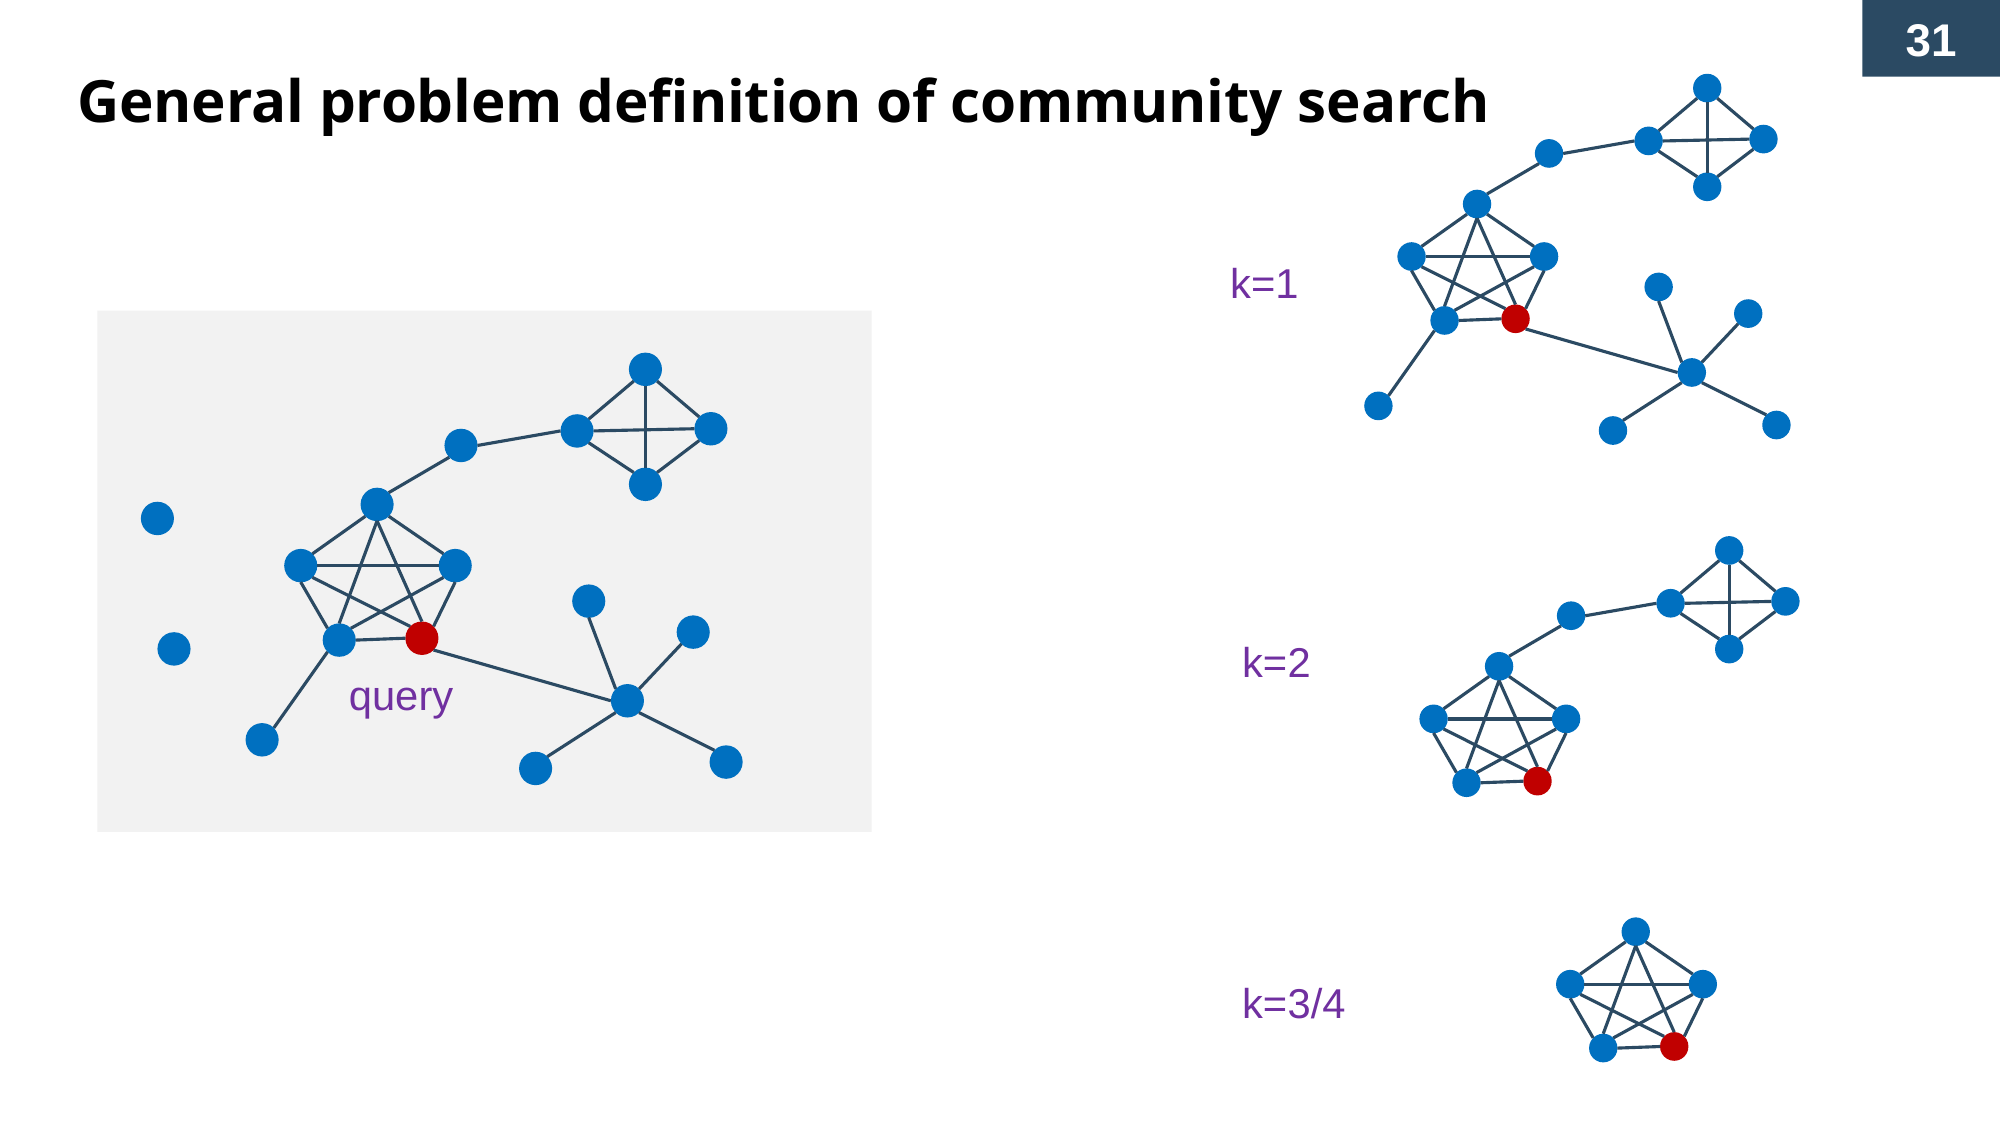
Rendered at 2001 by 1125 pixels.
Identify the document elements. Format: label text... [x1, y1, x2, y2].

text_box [1364, 73, 1791, 445]
text_box General problem definition of community search [75, 62, 1586, 135]
text_box k=2 [1227, 628, 1365, 694]
text_box k=3/4 [1227, 969, 1365, 1034]
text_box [1556, 917, 1717, 1063]
text_box [96, 310, 873, 833]
text_box k=1 [1215, 249, 1353, 314]
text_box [140, 352, 743, 786]
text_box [1419, 536, 1800, 798]
